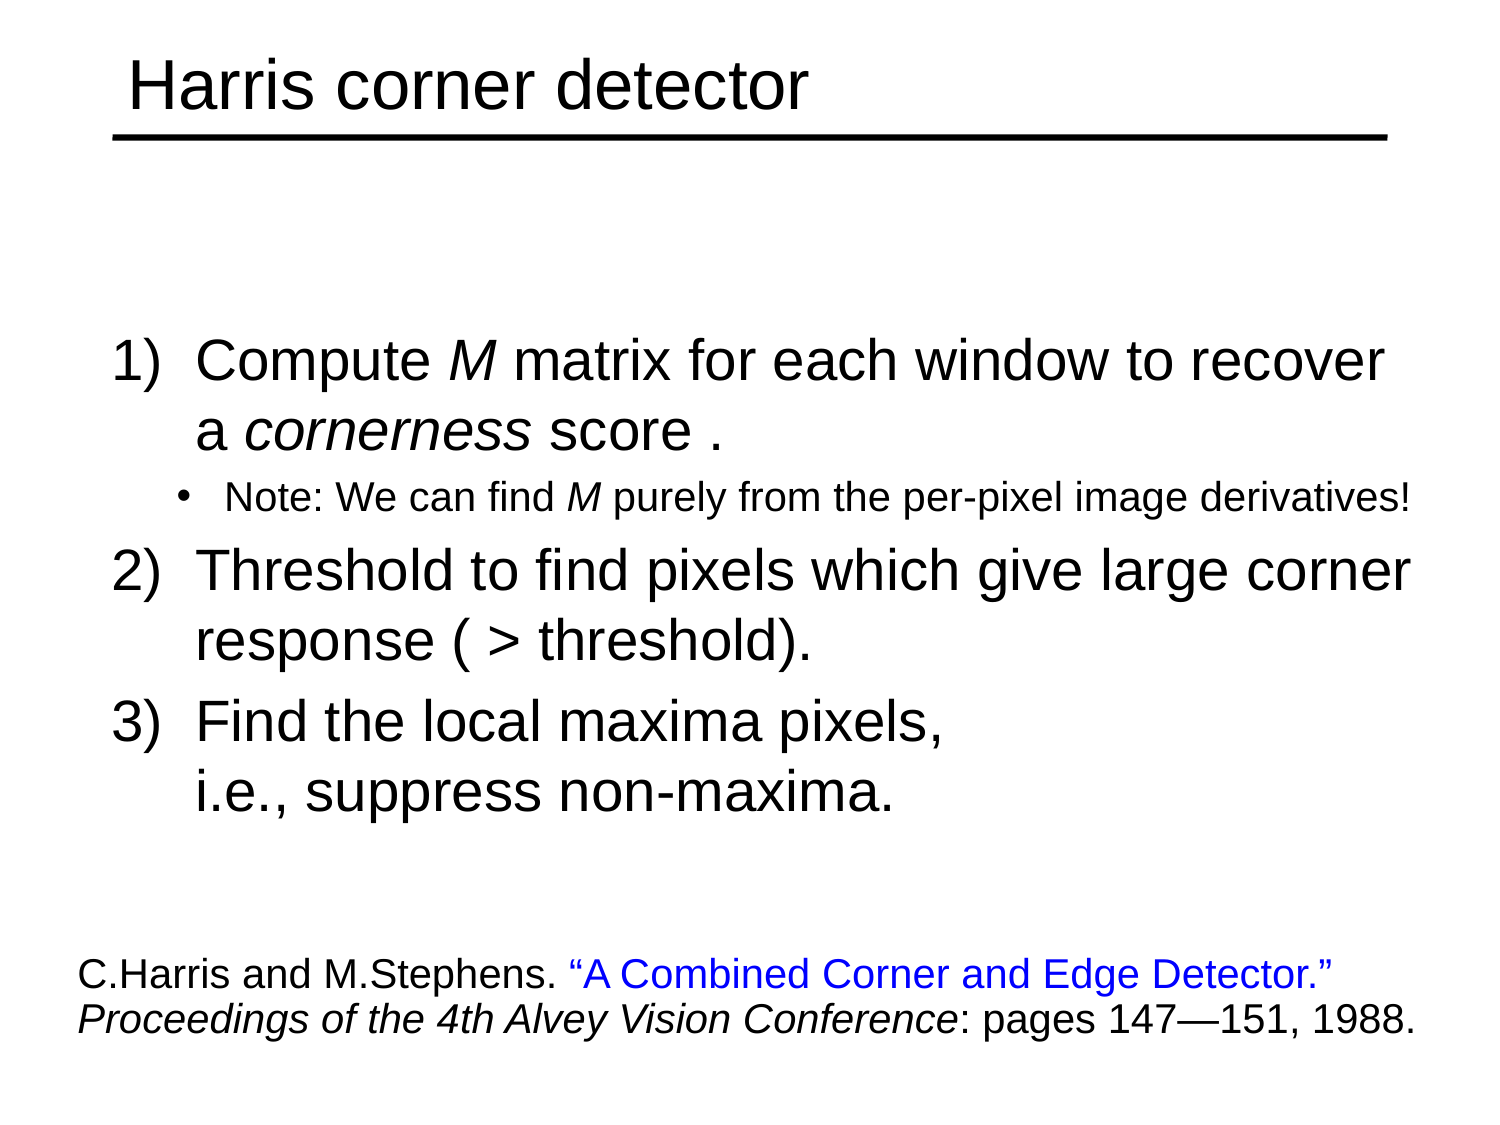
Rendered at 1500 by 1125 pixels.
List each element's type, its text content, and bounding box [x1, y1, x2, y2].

title Harris corner detector [112, 12, 1388, 150]
text_box C.Harris and M.Stephens. “A Combined Corner and Edge Detector.” Proceedings of the 4th Alvey Vision Conference: pages 147—151, 1988. [62, 944, 1450, 1050]
